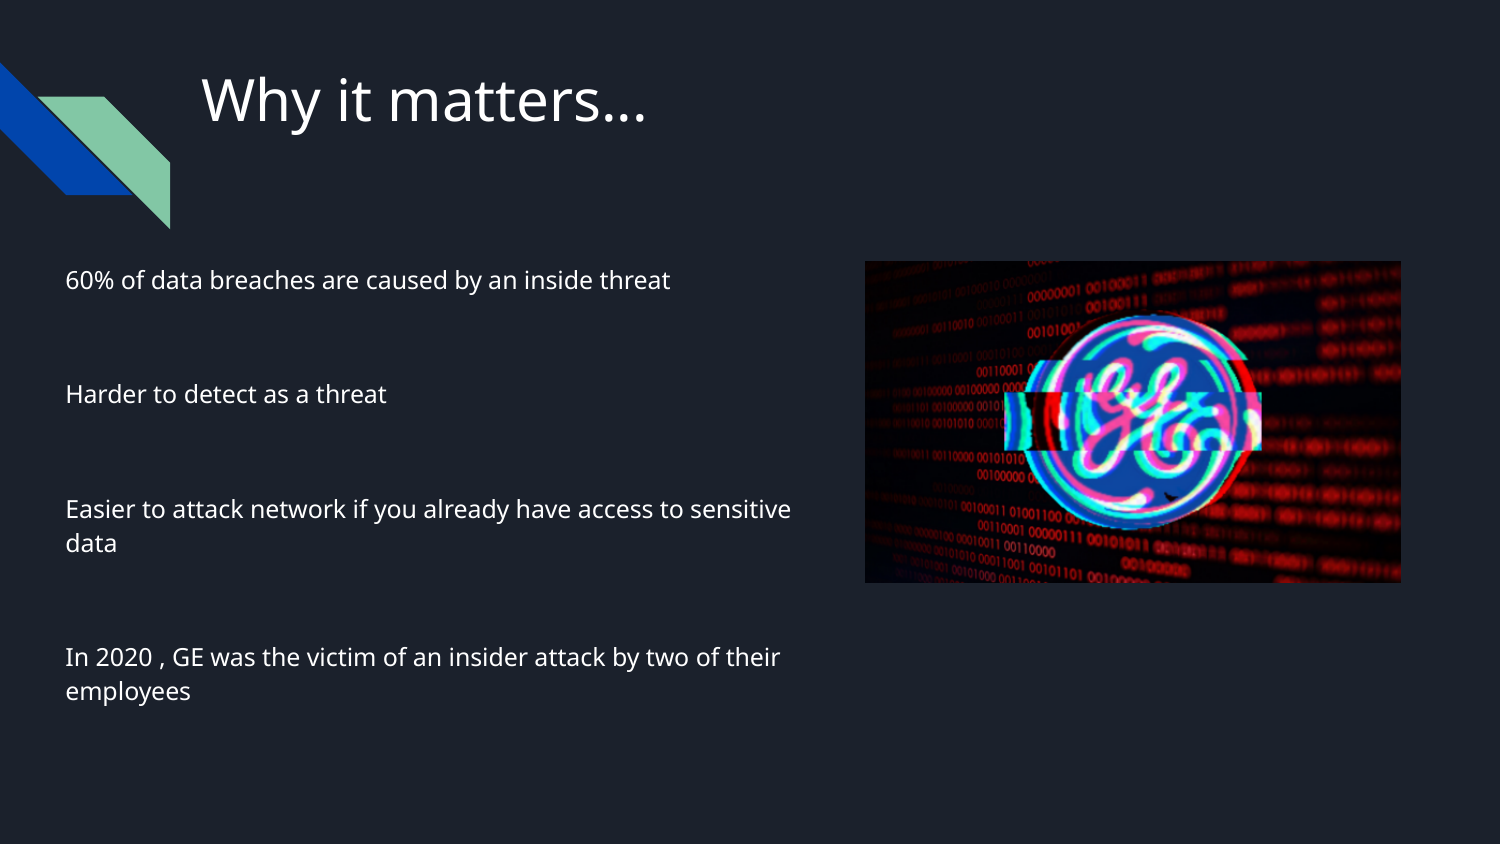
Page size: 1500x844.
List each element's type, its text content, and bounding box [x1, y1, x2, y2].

title Why it matters... [186, 48, 1341, 199]
list 60% of data breaches are caused by an inside threat Harder to detect as a threat Easier to attack network if you already have access to sensitive data In 2020 , GE was the victim of an insider attack by two of their employees [50, 245, 858, 723]
picture [865, 260, 1402, 583]
